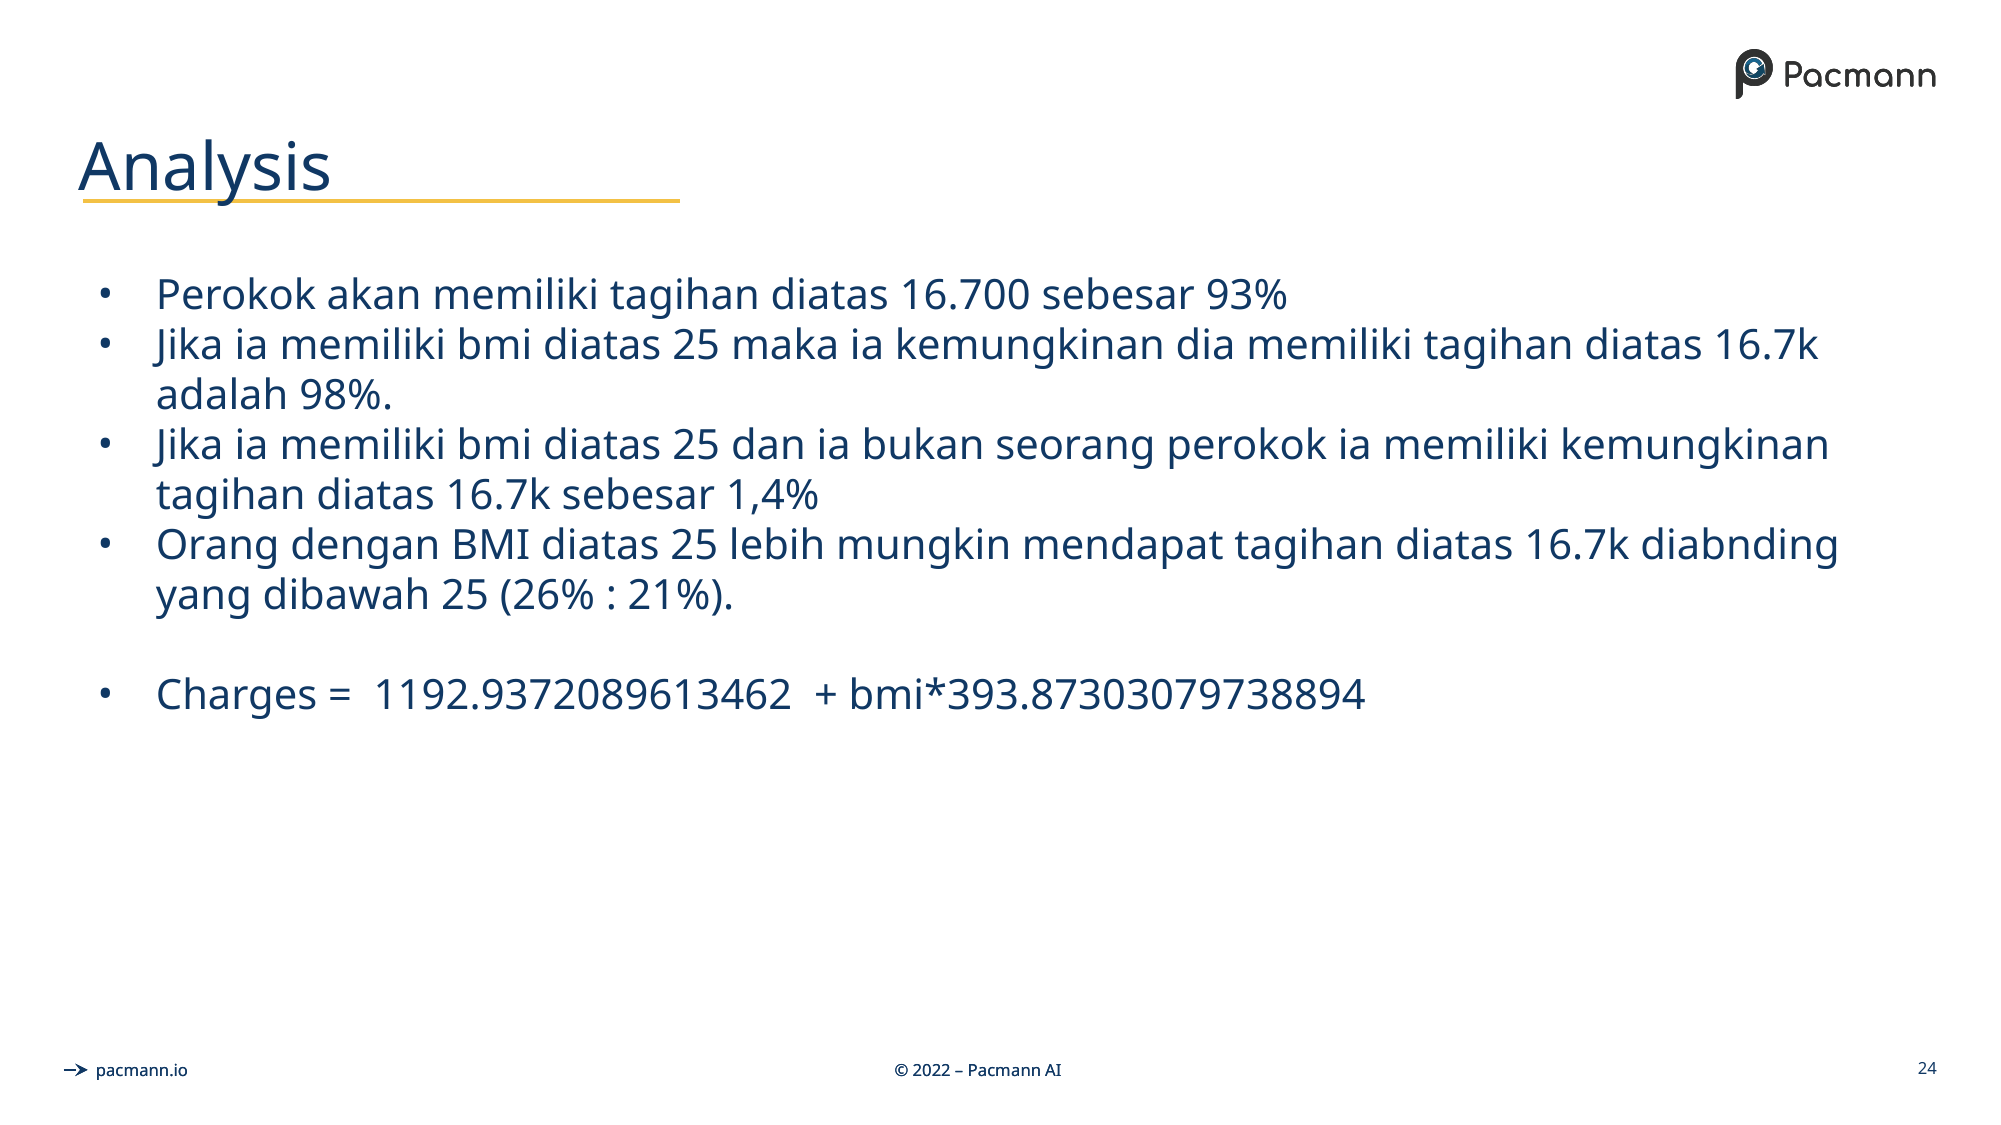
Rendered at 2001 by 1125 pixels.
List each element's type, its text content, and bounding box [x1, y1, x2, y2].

text_box Perokok akan memiliki tagihan diatas 16.700 sebesar 93% Jika ia memiliki bmi diatas 25 maka ia kemungkinan dia memiliki tagihan diatas 16.7k adalah 98%. Jika ia memiliki bmi diatas 25 dan ia bukan seorang perokok ia memiliki kemungkinan tagihan diatas 16.7k sebesar 1,4% Orang dengan BMI diatas 25 lebih mungkin mendapat tagihan diatas 16.7k diabnding yang dibawah 25 (26% : 21%). Charges = 1192.9372089613462 + bmi*393.87303079738894 [65, 259, 1934, 826]
picture [1707, 36, 1966, 112]
title Analysis [63, 59, 1935, 278]
